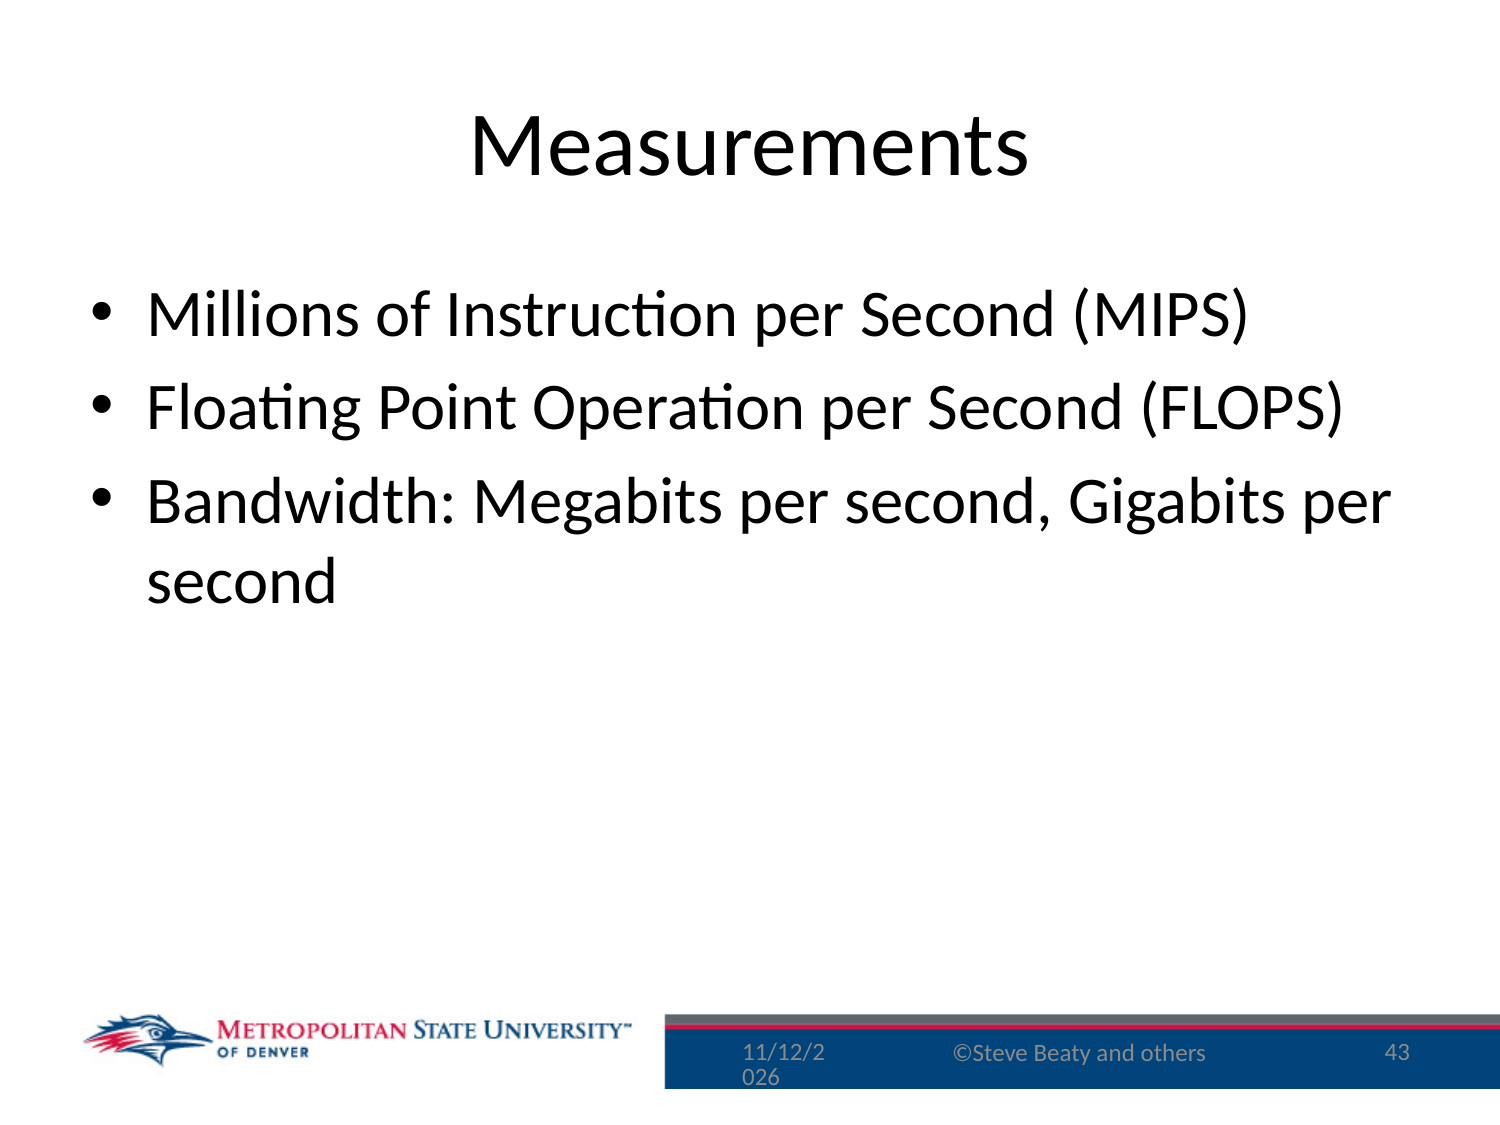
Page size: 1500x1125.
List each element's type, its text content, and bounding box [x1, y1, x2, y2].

footer ©Steve Beaty and others [841, 1021, 1317, 1082]
title Measurements [75, 45, 1425, 233]
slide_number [727, 1020, 842, 1081]
picture [44, 1012, 1500, 1089]
slide_number 43 [1316, 1020, 1425, 1081]
list Millions of Instruction per Second (MIPS) Floating Point Operation per Second (FLOPS) Bandwidth: Megabits per second, Gigabits per second [75, 262, 1425, 1005]
